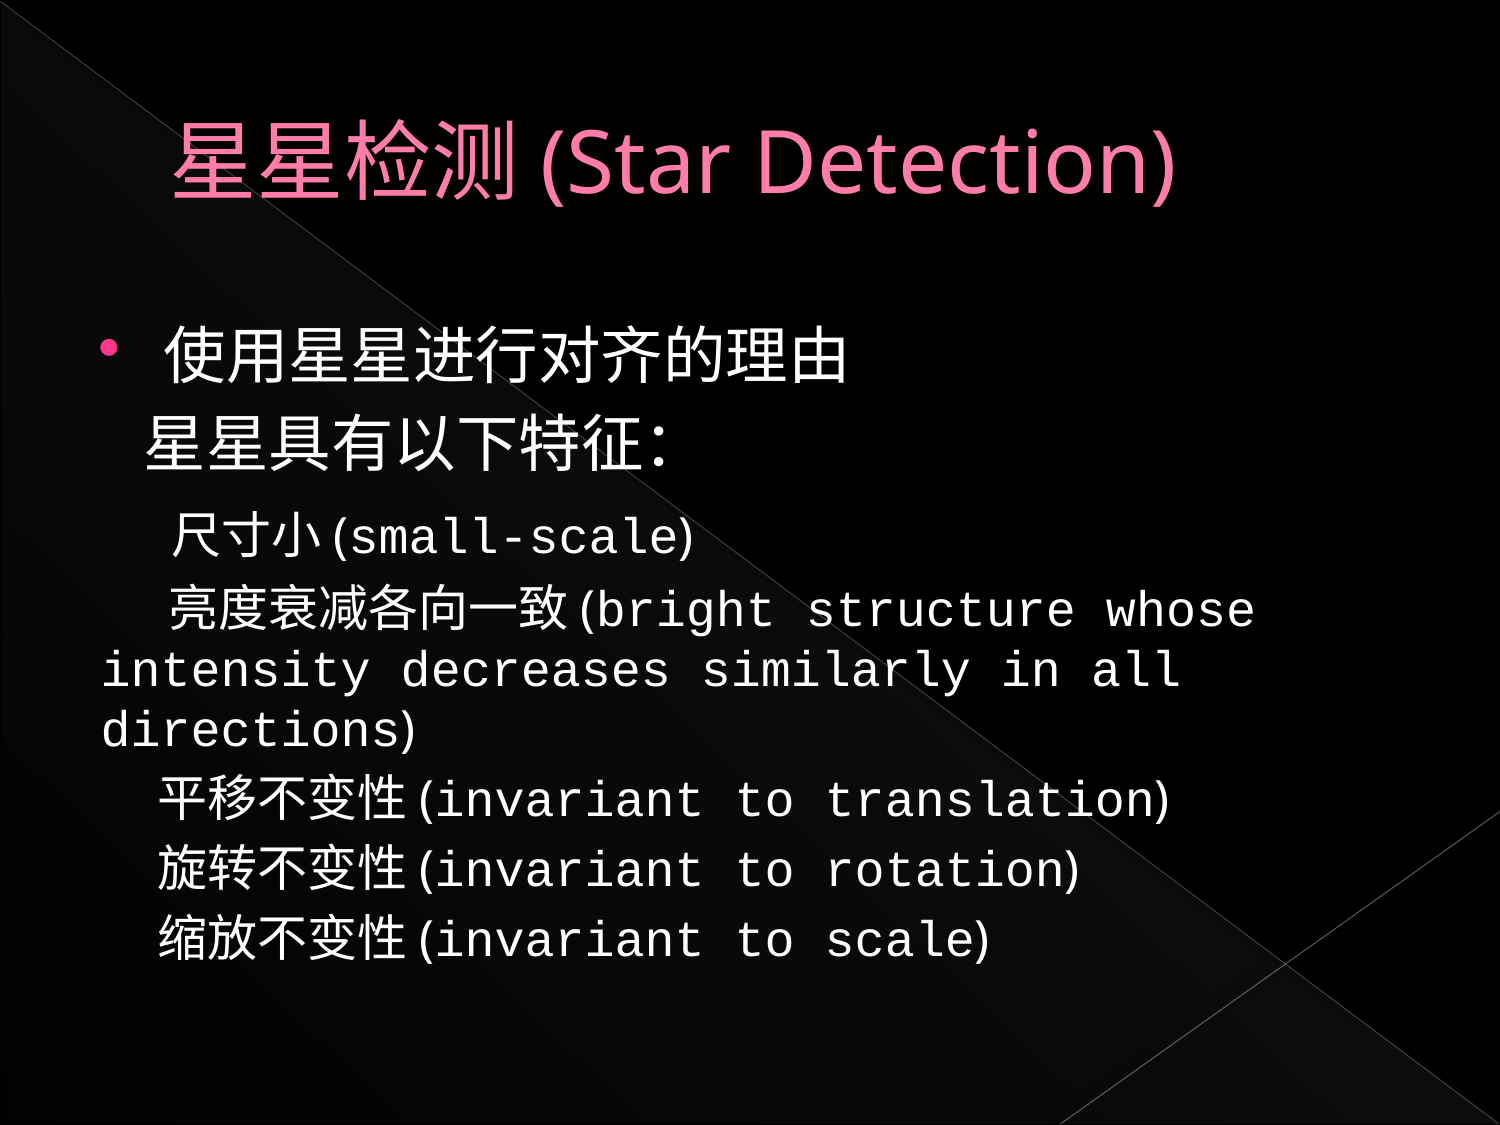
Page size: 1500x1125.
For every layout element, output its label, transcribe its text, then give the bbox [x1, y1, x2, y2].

list 使用星星进行对齐的理由 星星具有以下特征： 尺寸小(small-scale) 亮度衰减各向一致(bright structure whose intensity decreases similarly in all directions) 平移不变性(invariant to translation) 旋转不变性(invariant to rotation) 缩放不变性(invariant to scale) [75, 308, 1425, 1059]
title 星星检测(Star Detection) [75, 43, 1425, 274]
